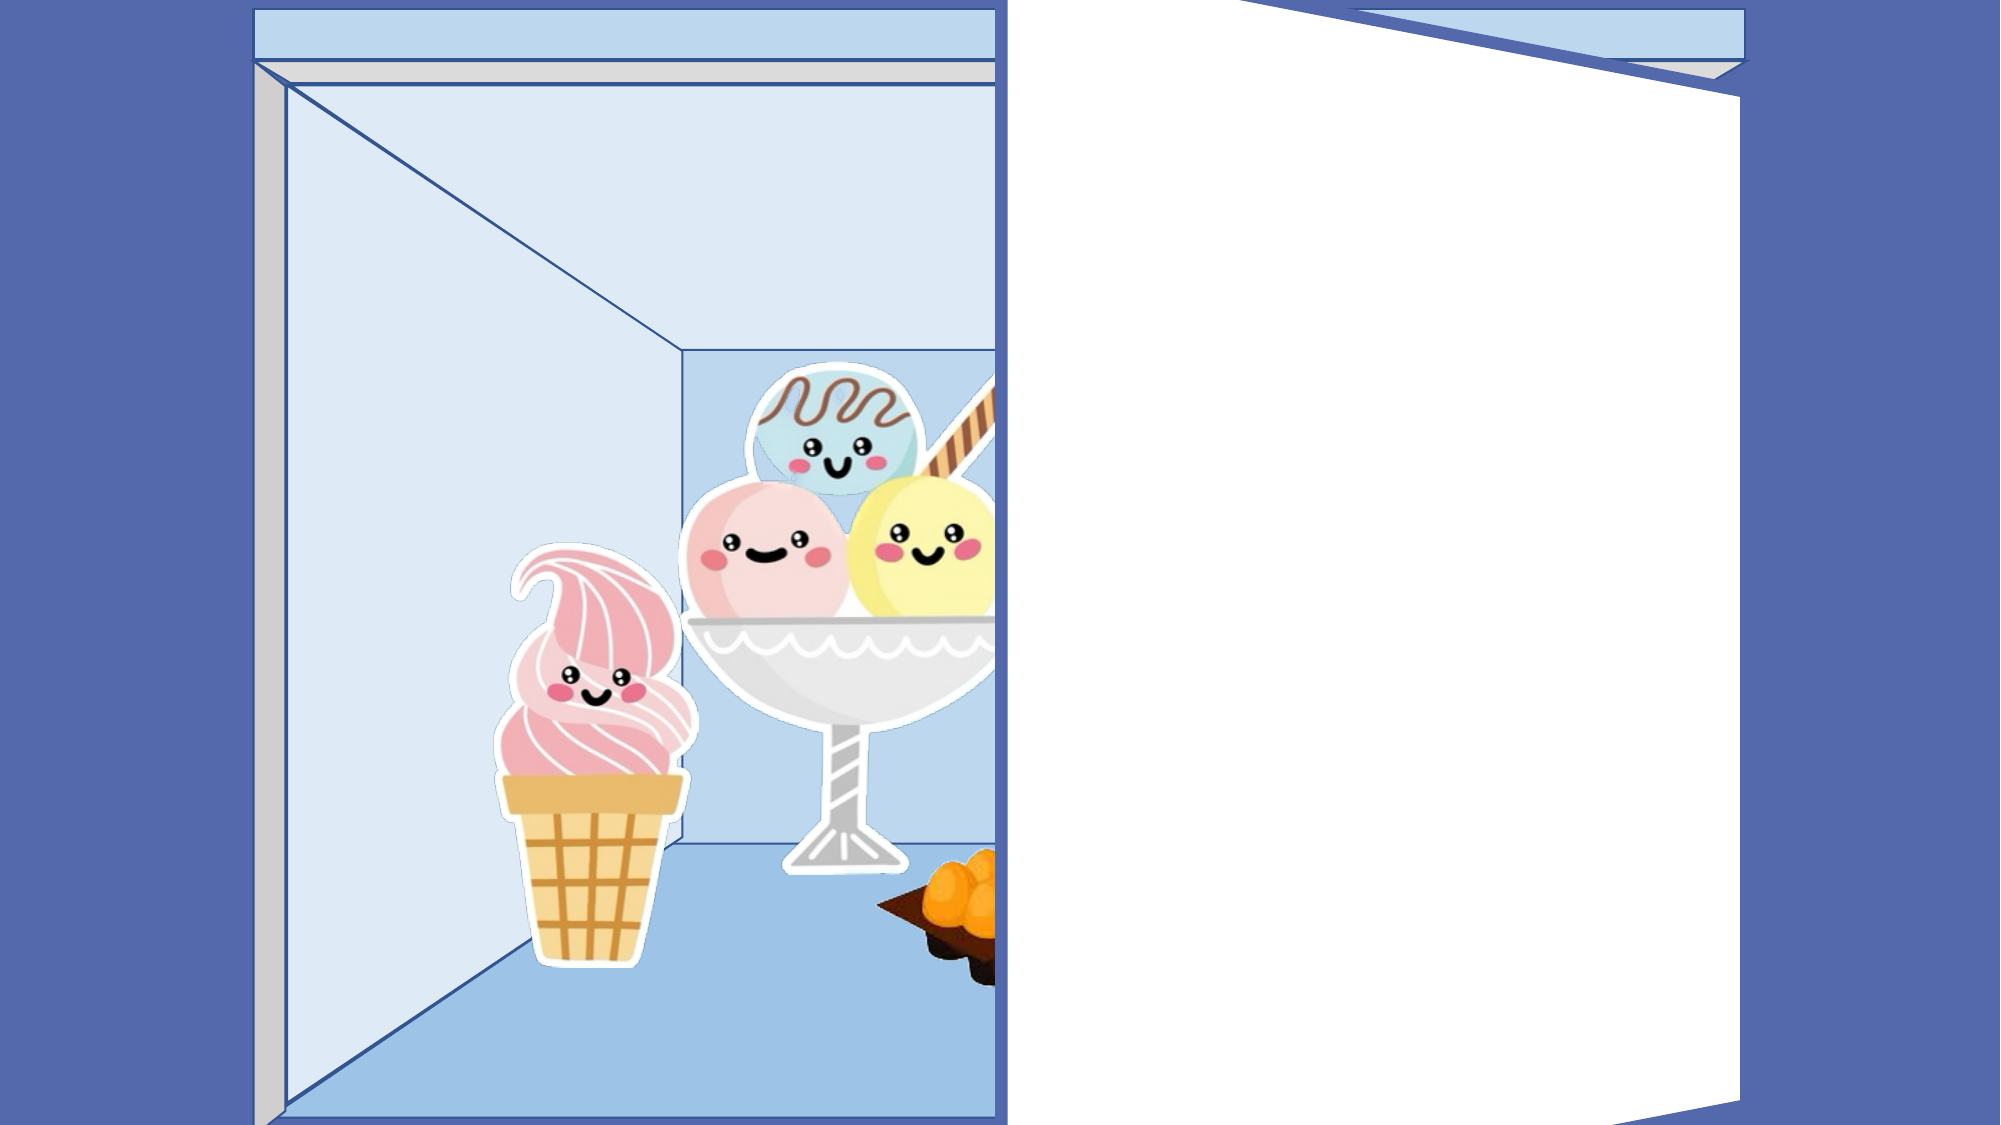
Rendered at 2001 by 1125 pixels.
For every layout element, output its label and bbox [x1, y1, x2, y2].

text_box [253, 9, 1747, 1125]
text_box [1000, 0, 1325, 9]
picture [492, 361, 1187, 989]
text_box [1283, 0, 2000, 1125]
text_box [0, 0, 1000, 1125]
